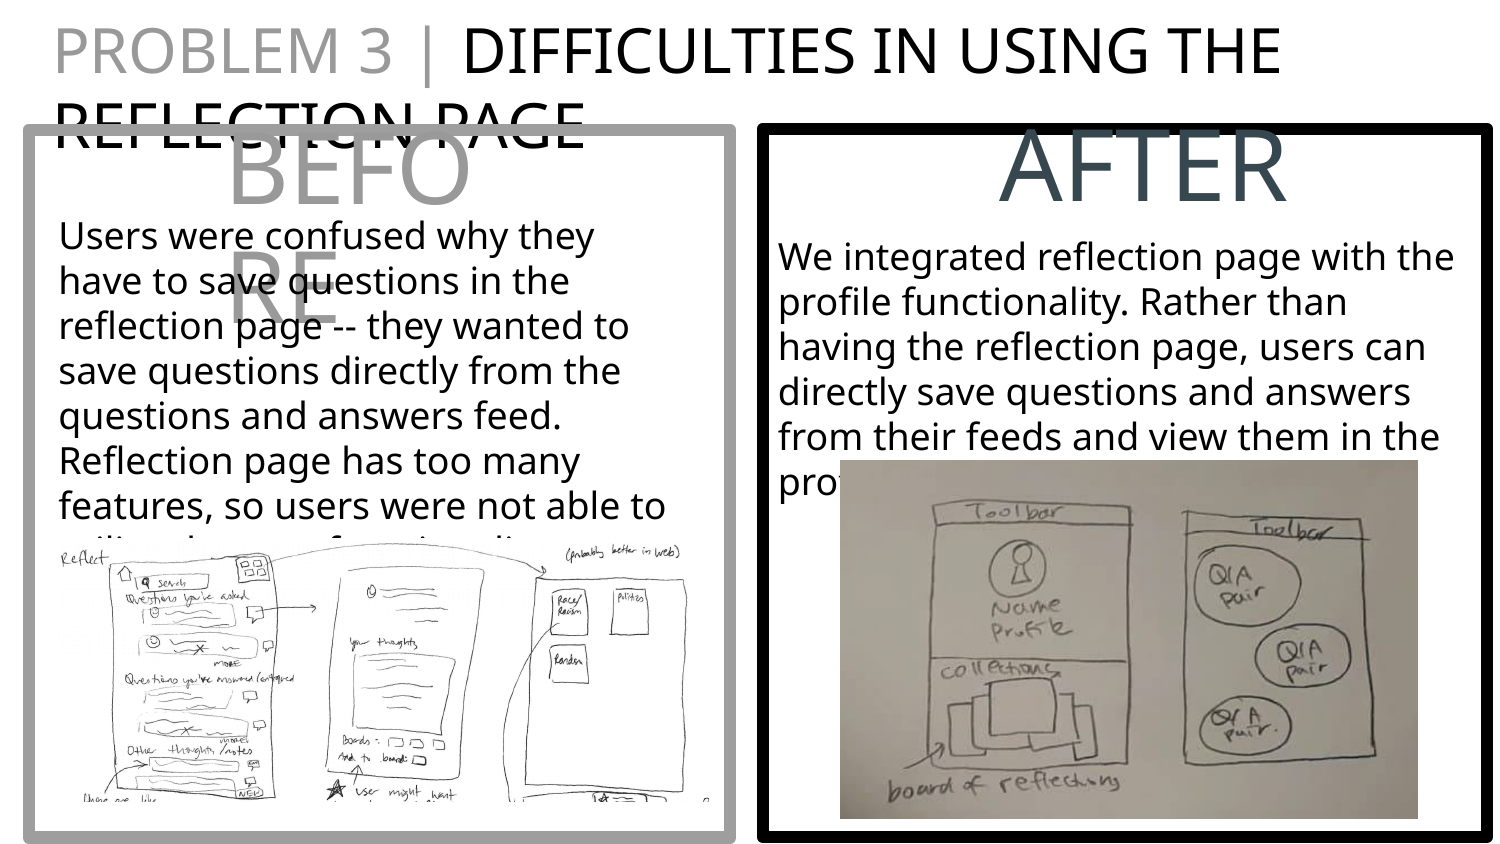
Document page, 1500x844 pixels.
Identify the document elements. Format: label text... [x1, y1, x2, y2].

text_box [28, 129, 731, 838]
text_box BEFORE [209, 89, 552, 172]
picture [44, 538, 714, 803]
text_box PROBLEM 3 | DIFFICULTIES IN USING THE REFLECTION PAGE [37, 0, 1500, 79]
picture [839, 460, 1419, 819]
text_box Users were confused why they have to save questions in the reflection page -- they wanted to save questions directly from the questions and answers feed. Reflection page has too many features, so users were not able to utilize the core functionality -- crafting and saving their new thoughts. [43, 197, 699, 390]
text_box We integrated reflection page with the profile functionality. Rather than having the reflection page, users can directly save questions and answers from their feeds and view them in the profile. [762, 218, 1487, 411]
text_box [762, 128, 1487, 218]
text_box AFTER [984, 86, 1326, 169]
text_box [762, 411, 1487, 837]
